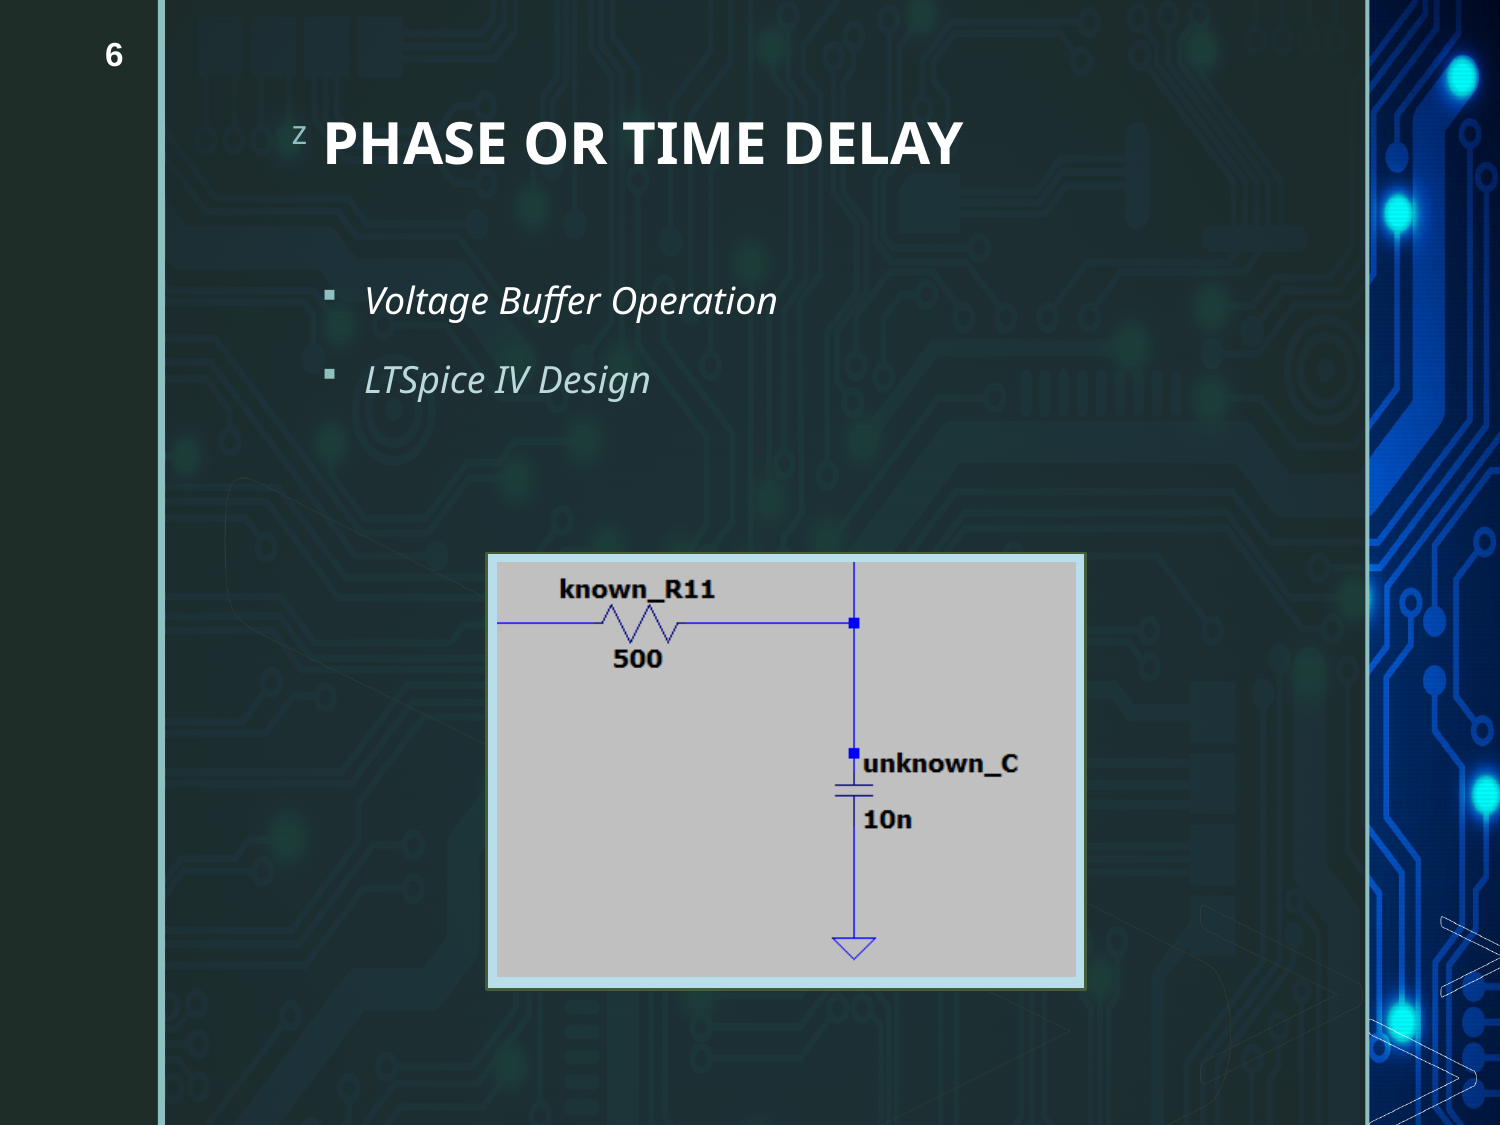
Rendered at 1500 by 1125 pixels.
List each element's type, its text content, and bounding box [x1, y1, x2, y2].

picture [1370, 0, 1500, 1125]
text_box [485, 660, 1087, 991]
picture [1473, 777, 1500, 816]
title PHASE OR TIME DELAY [307, 106, 1287, 240]
picture [497, 562, 1076, 977]
slide_number 6 [26, 26, 132, 80]
list Voltage Buffer Operation LTSpice IV Design [306, 167, 1267, 660]
